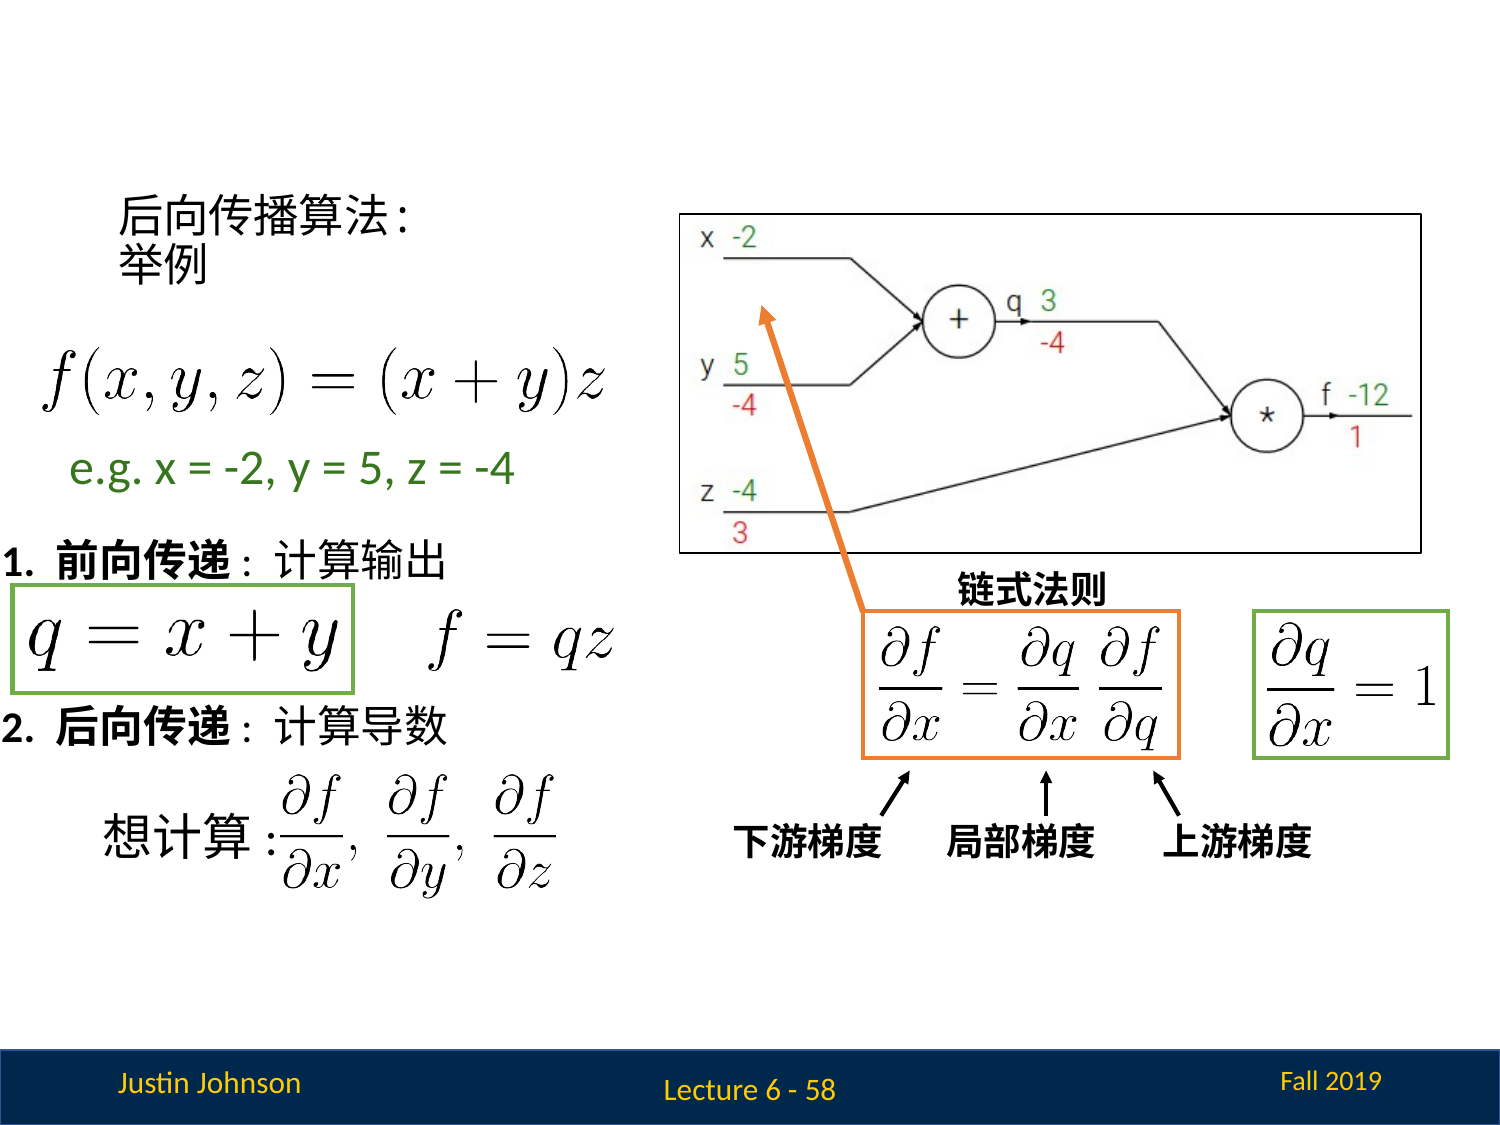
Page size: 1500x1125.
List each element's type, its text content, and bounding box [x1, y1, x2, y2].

title 后向传播算法: 举例 [103, 185, 570, 299]
text_box [11, 584, 354, 694]
text_box 链式法则 [942, 558, 1123, 610]
text_box 想计算: [87, 789, 280, 873]
text_box [862, 610, 1180, 759]
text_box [761, 304, 864, 612]
picture [680, 214, 1421, 552]
text_box 1. 前向传递: 计算输出 [0, 525, 464, 593]
text_box 上游梯度 [1147, 810, 1328, 871]
picture [29, 609, 338, 672]
text_box e.g. x = -2, y = 5, z = -4 [54, 419, 649, 518]
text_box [1153, 770, 1180, 816]
text_box 局部梯度 [931, 810, 1111, 871]
picture [42, 347, 605, 415]
picture [428, 609, 614, 671]
picture [1267, 622, 1435, 747]
picture [879, 626, 1162, 751]
text_box 2. 后向传递: 计算导数 [0, 690, 464, 759]
text_box [1253, 610, 1449, 759]
slide_number Lecture 6 - 58 [547, 1057, 953, 1118]
text_box 下游梯度 [717, 810, 898, 871]
picture [280, 774, 556, 899]
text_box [881, 770, 910, 816]
